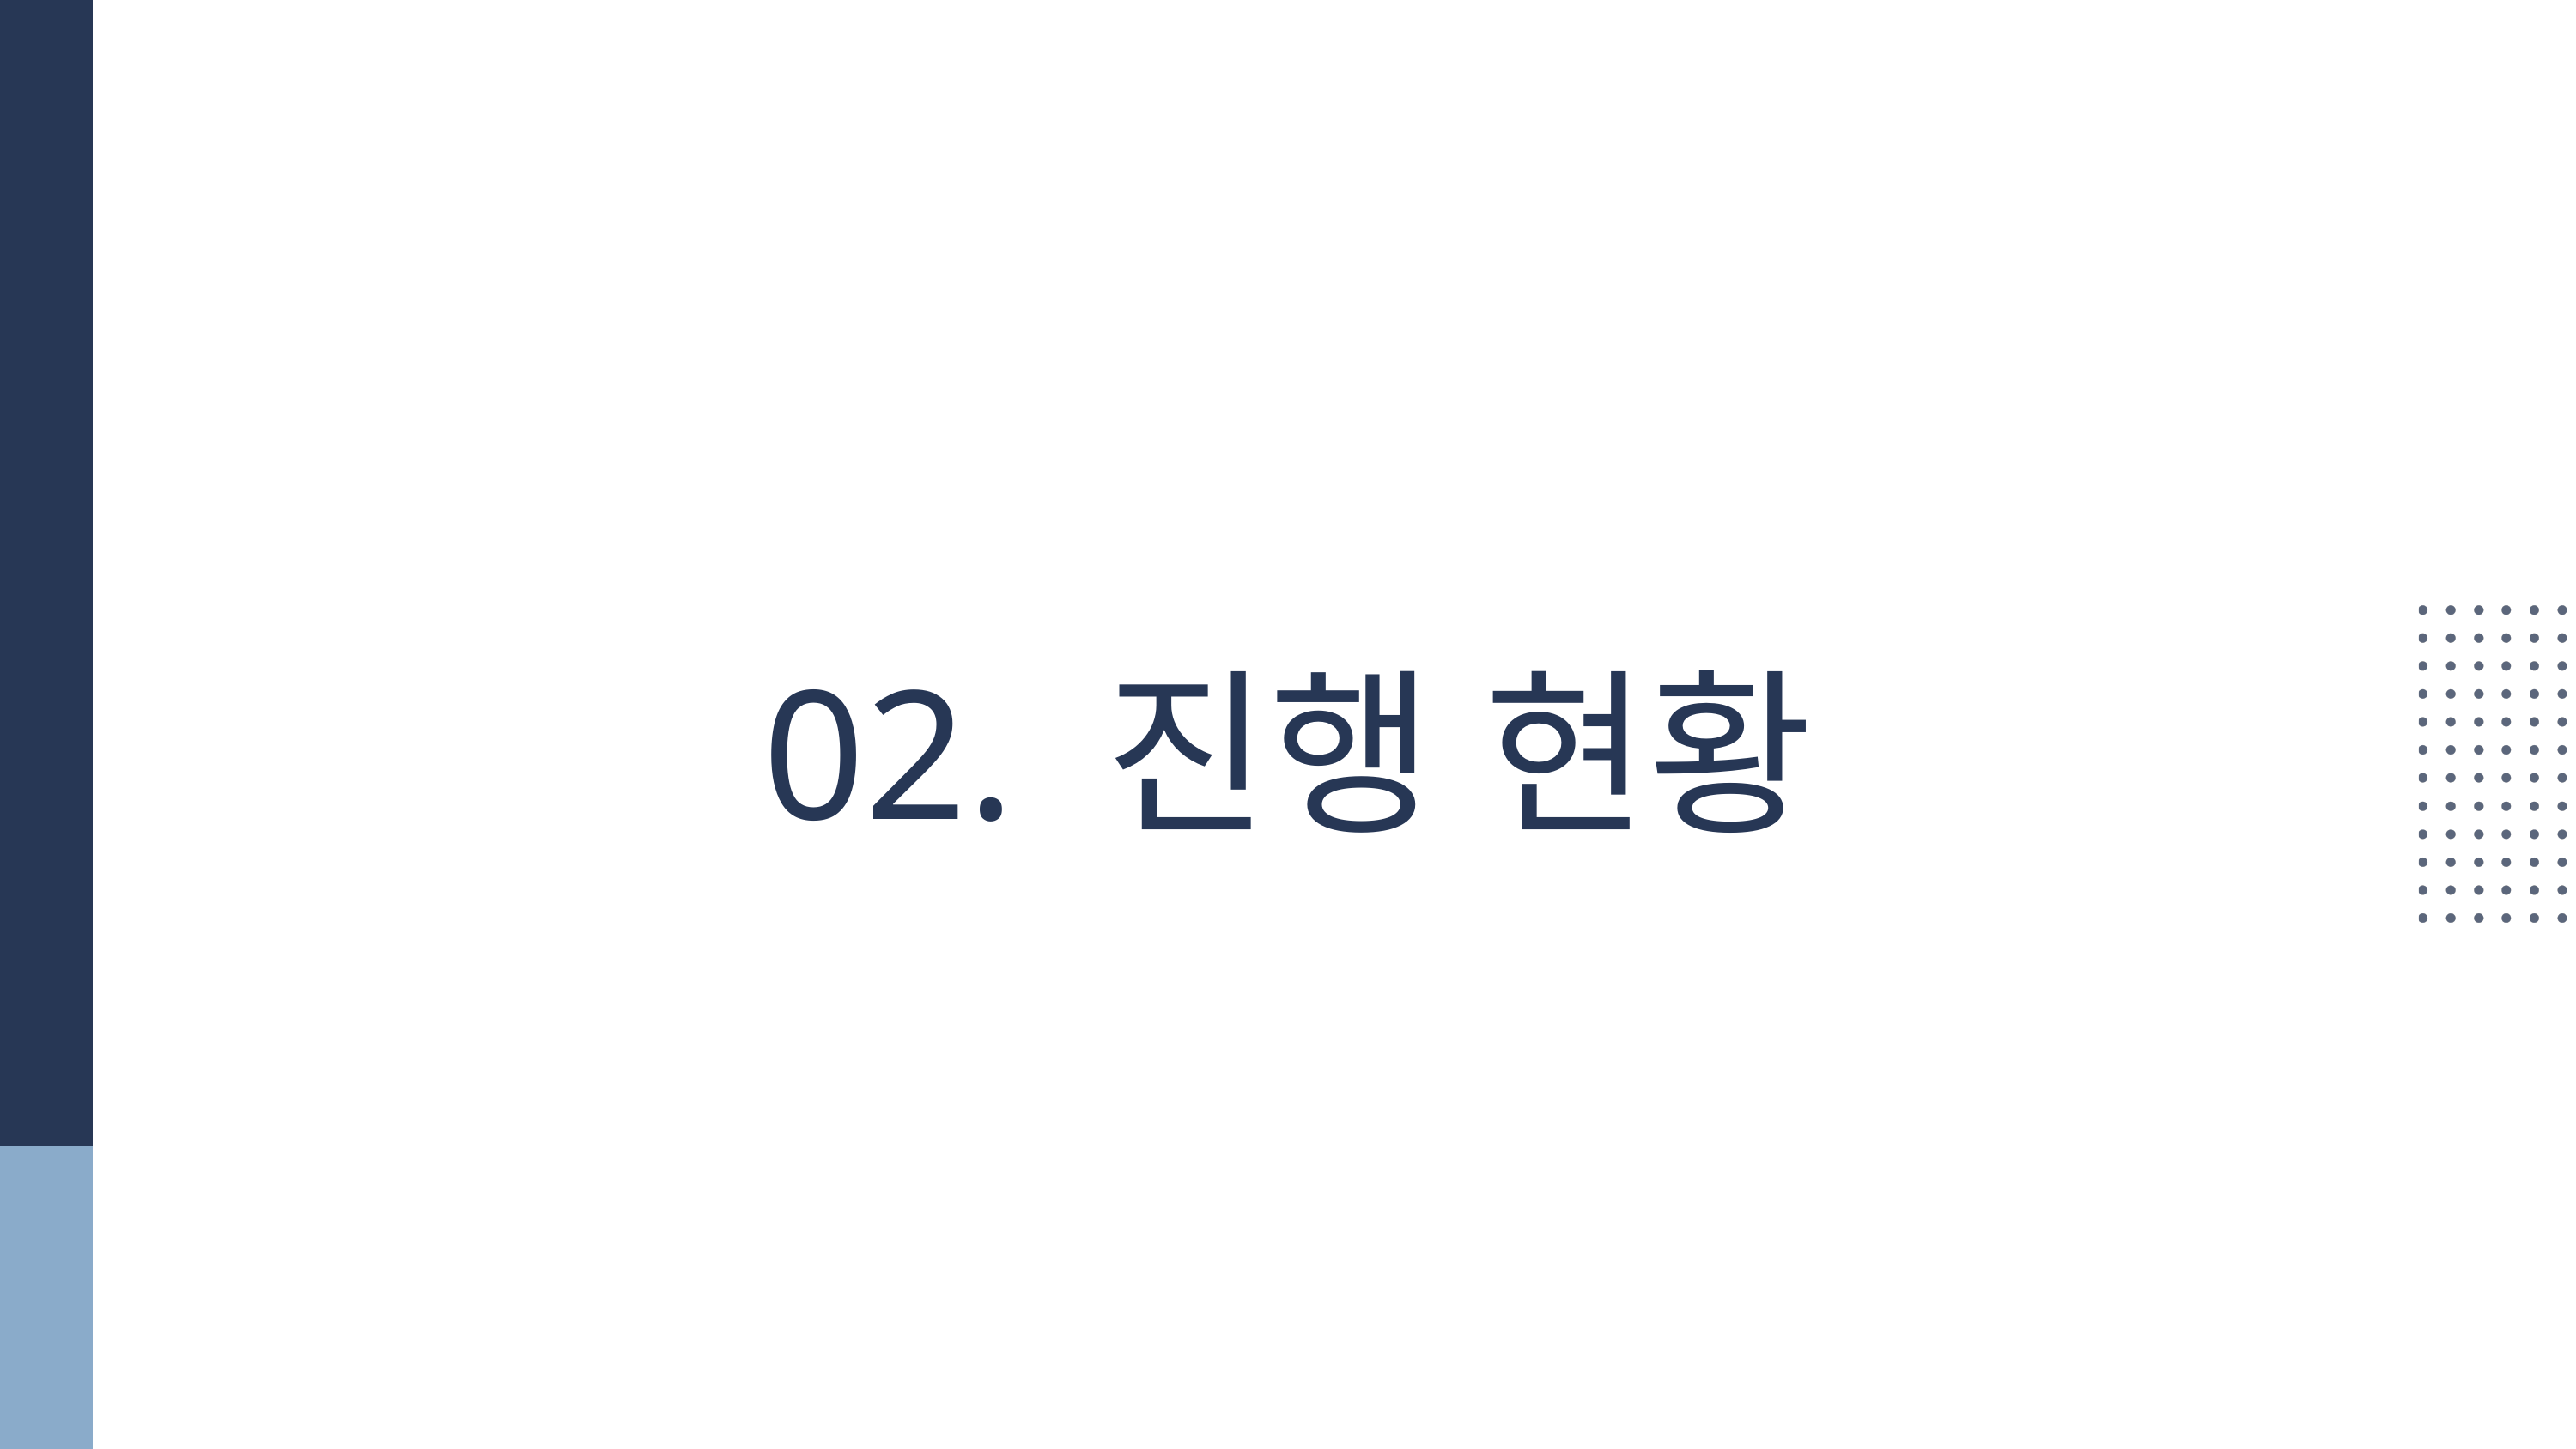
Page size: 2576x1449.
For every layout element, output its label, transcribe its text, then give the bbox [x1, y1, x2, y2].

text_box [2418, 605, 2576, 923]
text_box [0, 0, 94, 1145]
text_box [0, 1145, 94, 1449]
text_box 02. 진행 현황 [538, 604, 2038, 856]
